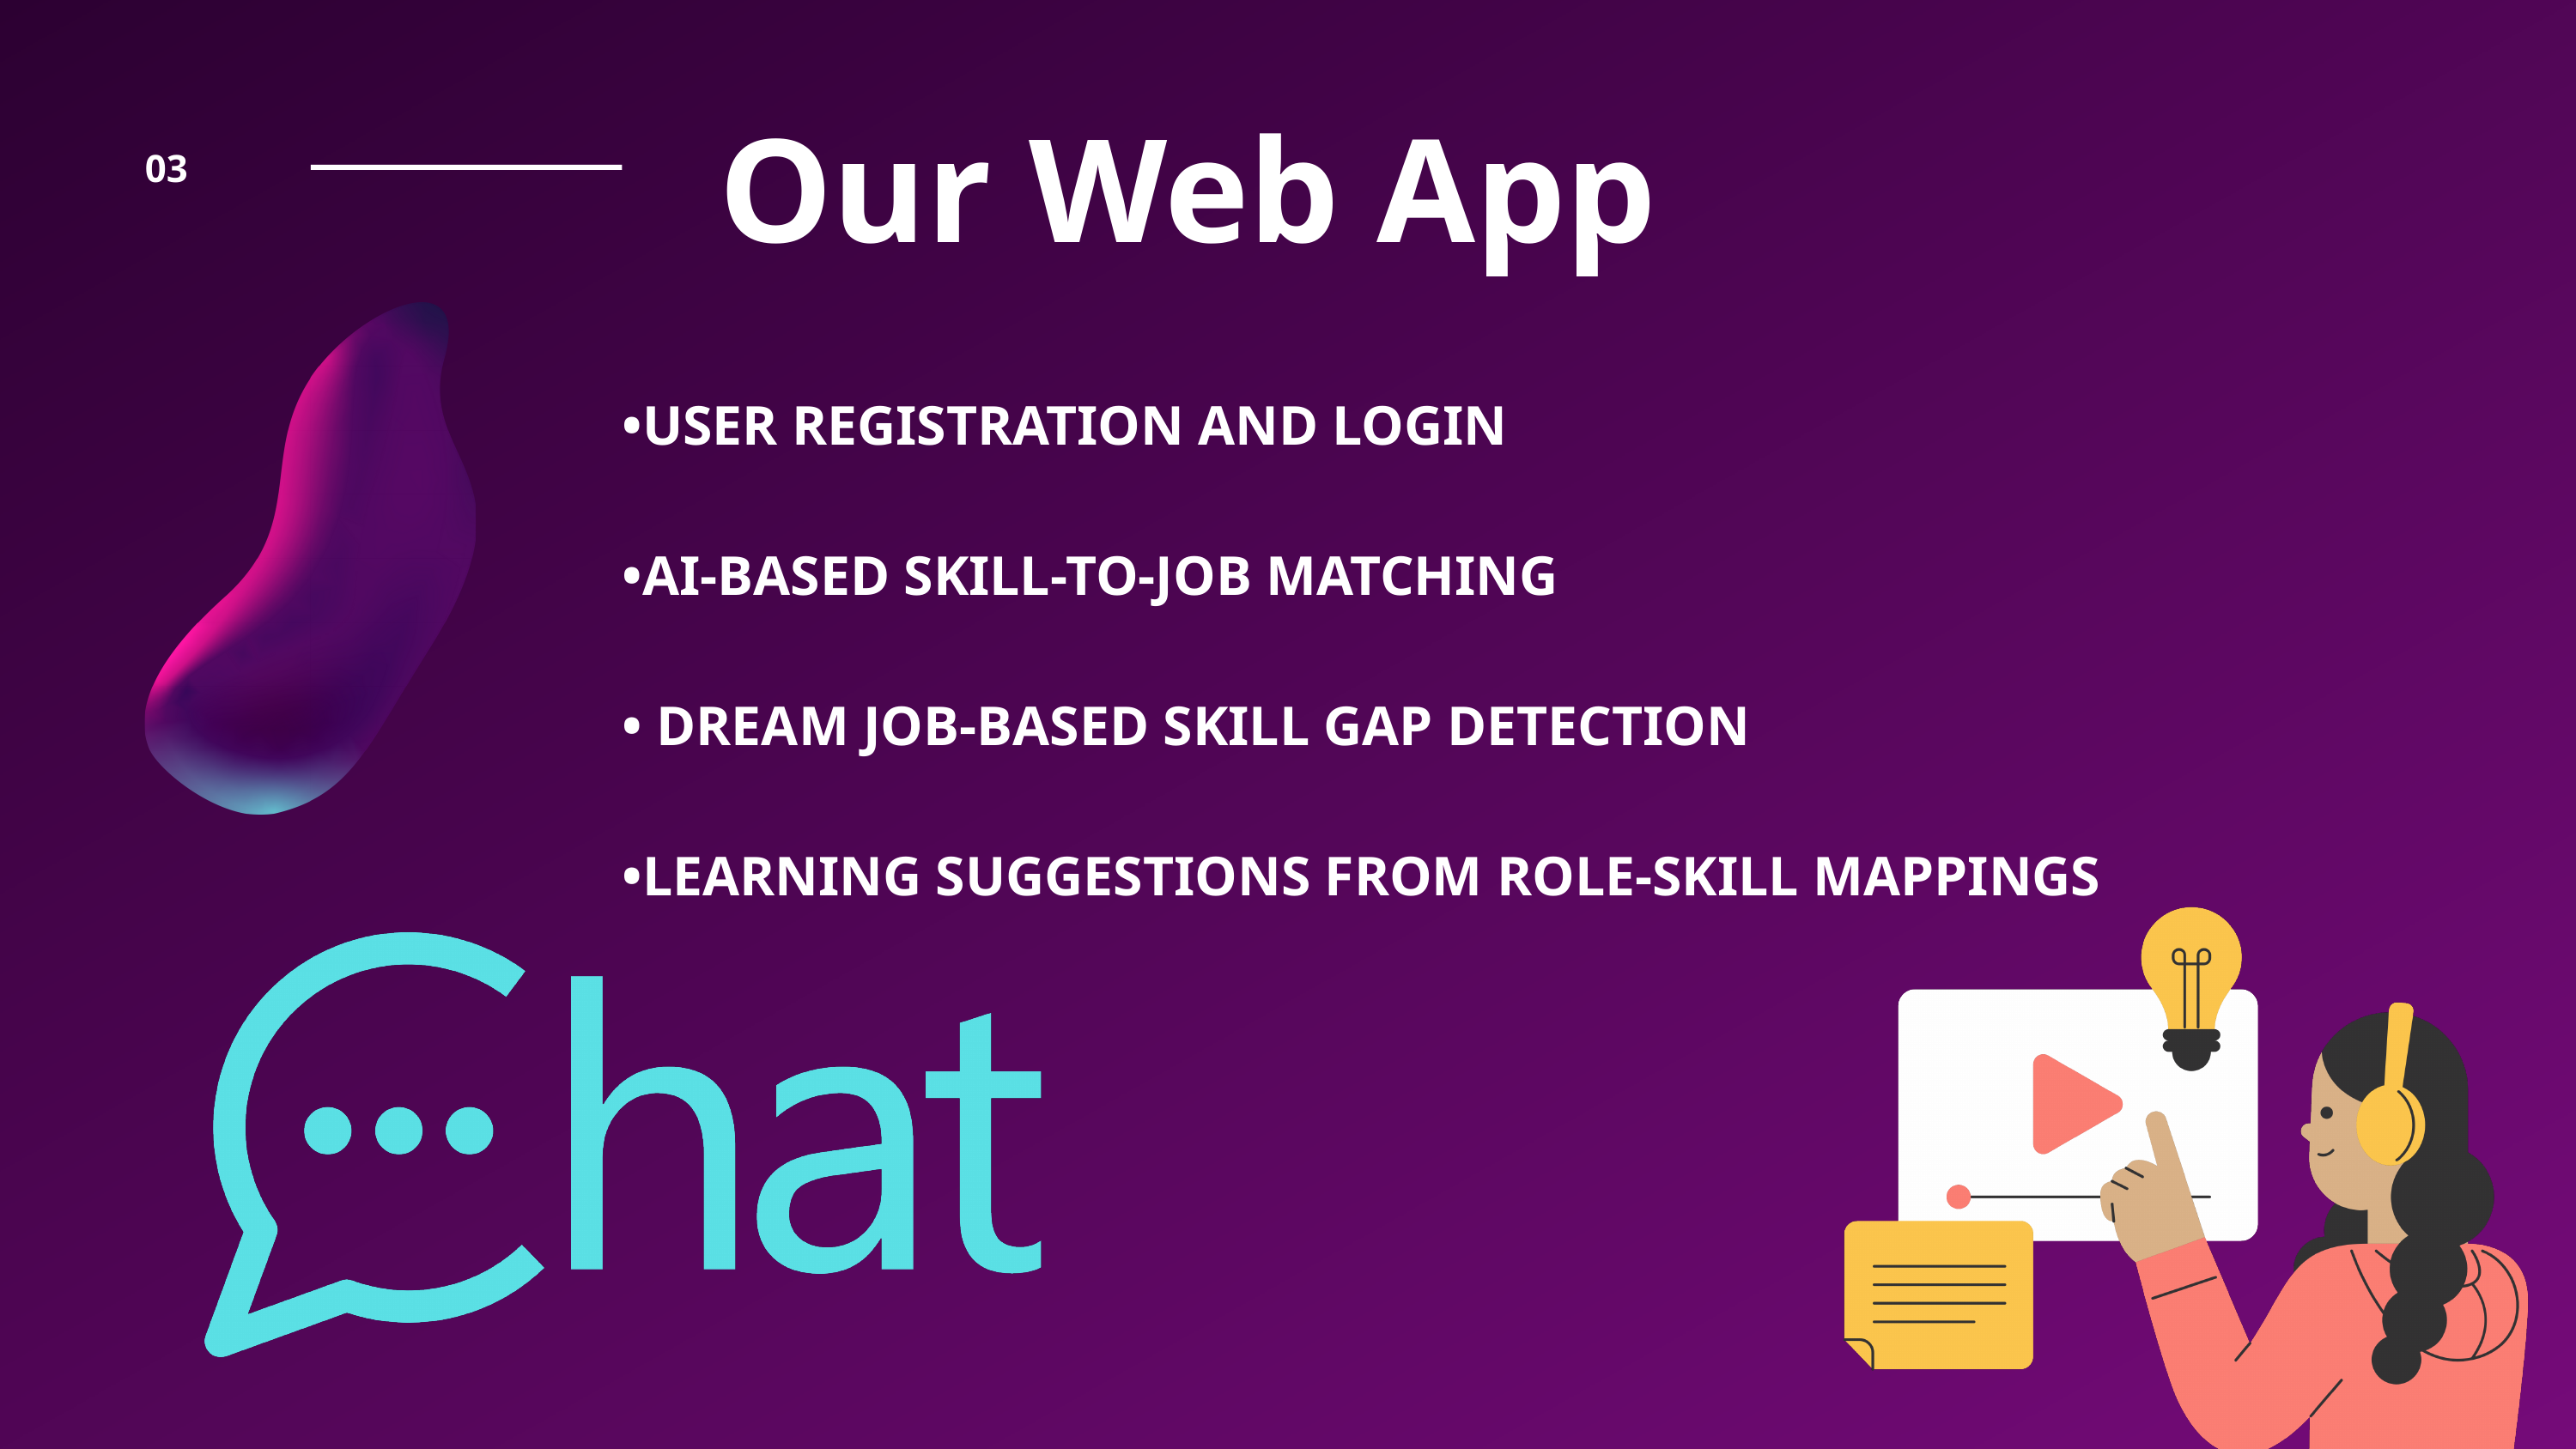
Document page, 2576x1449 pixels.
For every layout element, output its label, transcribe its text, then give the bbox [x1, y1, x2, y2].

text_box [144, 302, 477, 815]
text_box [0, 0, 2576, 1449]
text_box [144, 144, 623, 191]
text_box •USER REGISTRATION AND LOGIN •AI-BASED SKILL-TO-JOB MATCHING • DREAM JOB-BASED SKILL GAP DETECTION •LEARNING SUGGESTIONS FROM ROLE-SKILL MAPPINGS [622, 380, 2224, 982]
text_box [203, 927, 1042, 1358]
text_box Our Web App [719, 100, 1749, 272]
text_box [1843, 906, 2530, 1449]
